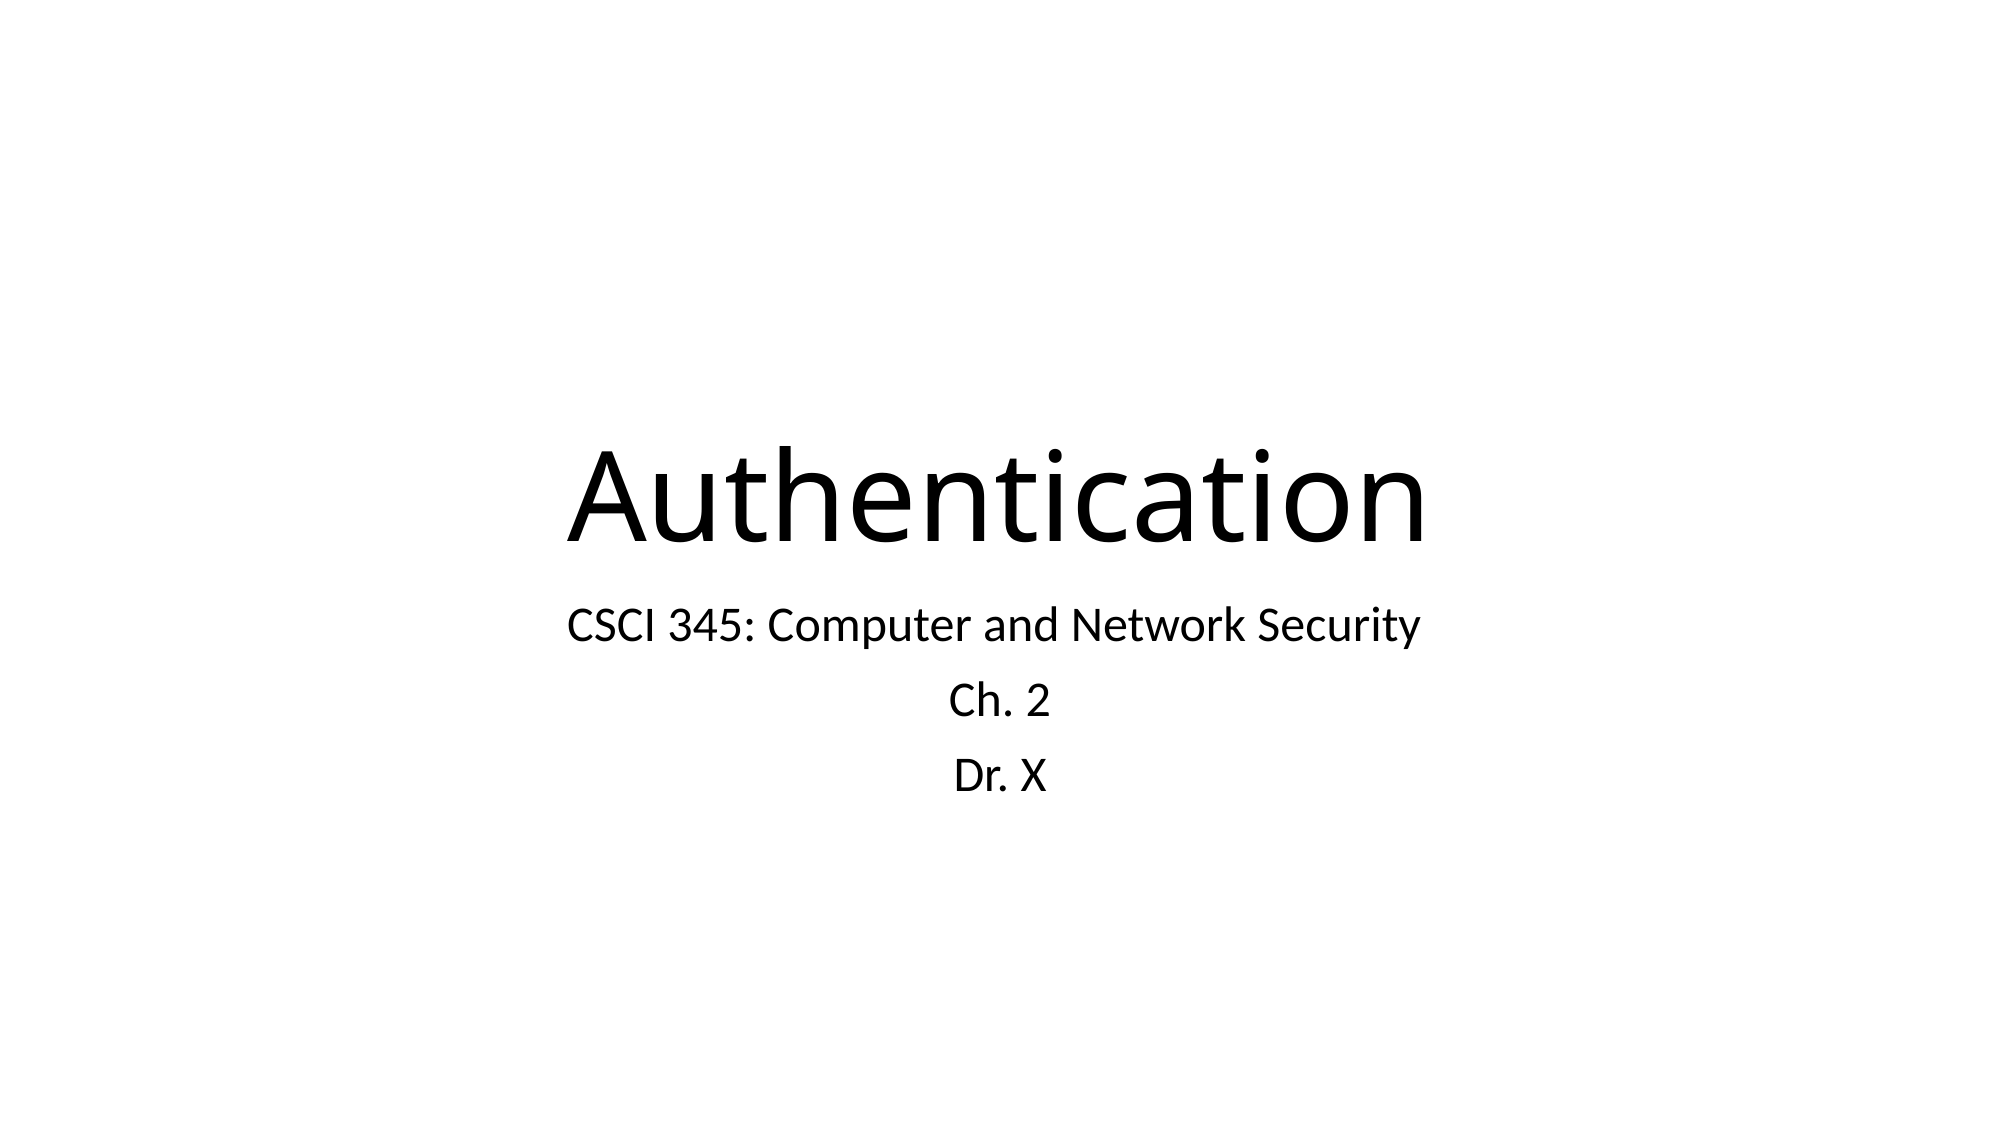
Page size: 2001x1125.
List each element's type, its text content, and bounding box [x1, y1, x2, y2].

title Authentication [249, 184, 1750, 576]
subtitle CSCI 345: Computer and Network Security Ch. 2 Dr. X [249, 590, 1750, 863]
